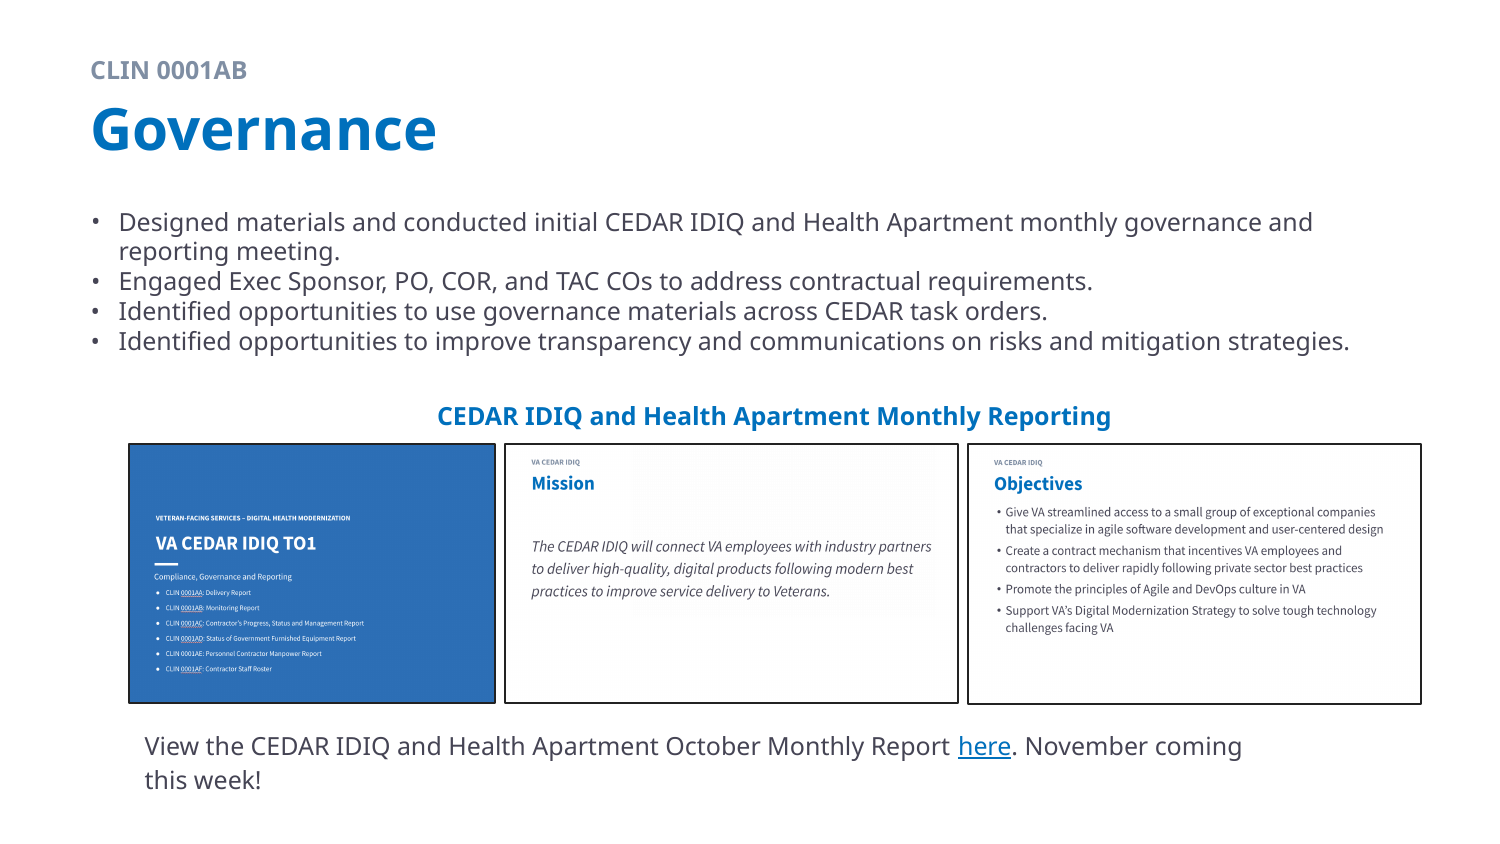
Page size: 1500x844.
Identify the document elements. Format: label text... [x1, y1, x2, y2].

title Governance [75, 84, 1425, 145]
picture [129, 444, 495, 703]
text_box Designed materials and conducted initial CEDAR IDIQ and Health Apartment monthly governance and reporting meeting. Engaged Exec Sponsor, PO, COR, and TAC COs to address contractual requirements. Identified opportunities to use governance materials across CEDAR task orders. Identified opportunities to improve transparency and communications on risks and mitigation strategies. [75, 145, 1426, 240]
text_box CEDAR IDIQ and Health Apartment Monthly Reporting [129, 385, 1421, 452]
list CLIN 0001AB [75, 40, 1425, 84]
picture [505, 444, 958, 703]
picture [968, 444, 1421, 704]
text_box View the CEDAR IDIQ and Health Apartment October Monthly Report here. November coming this week! [129, 715, 1289, 810]
